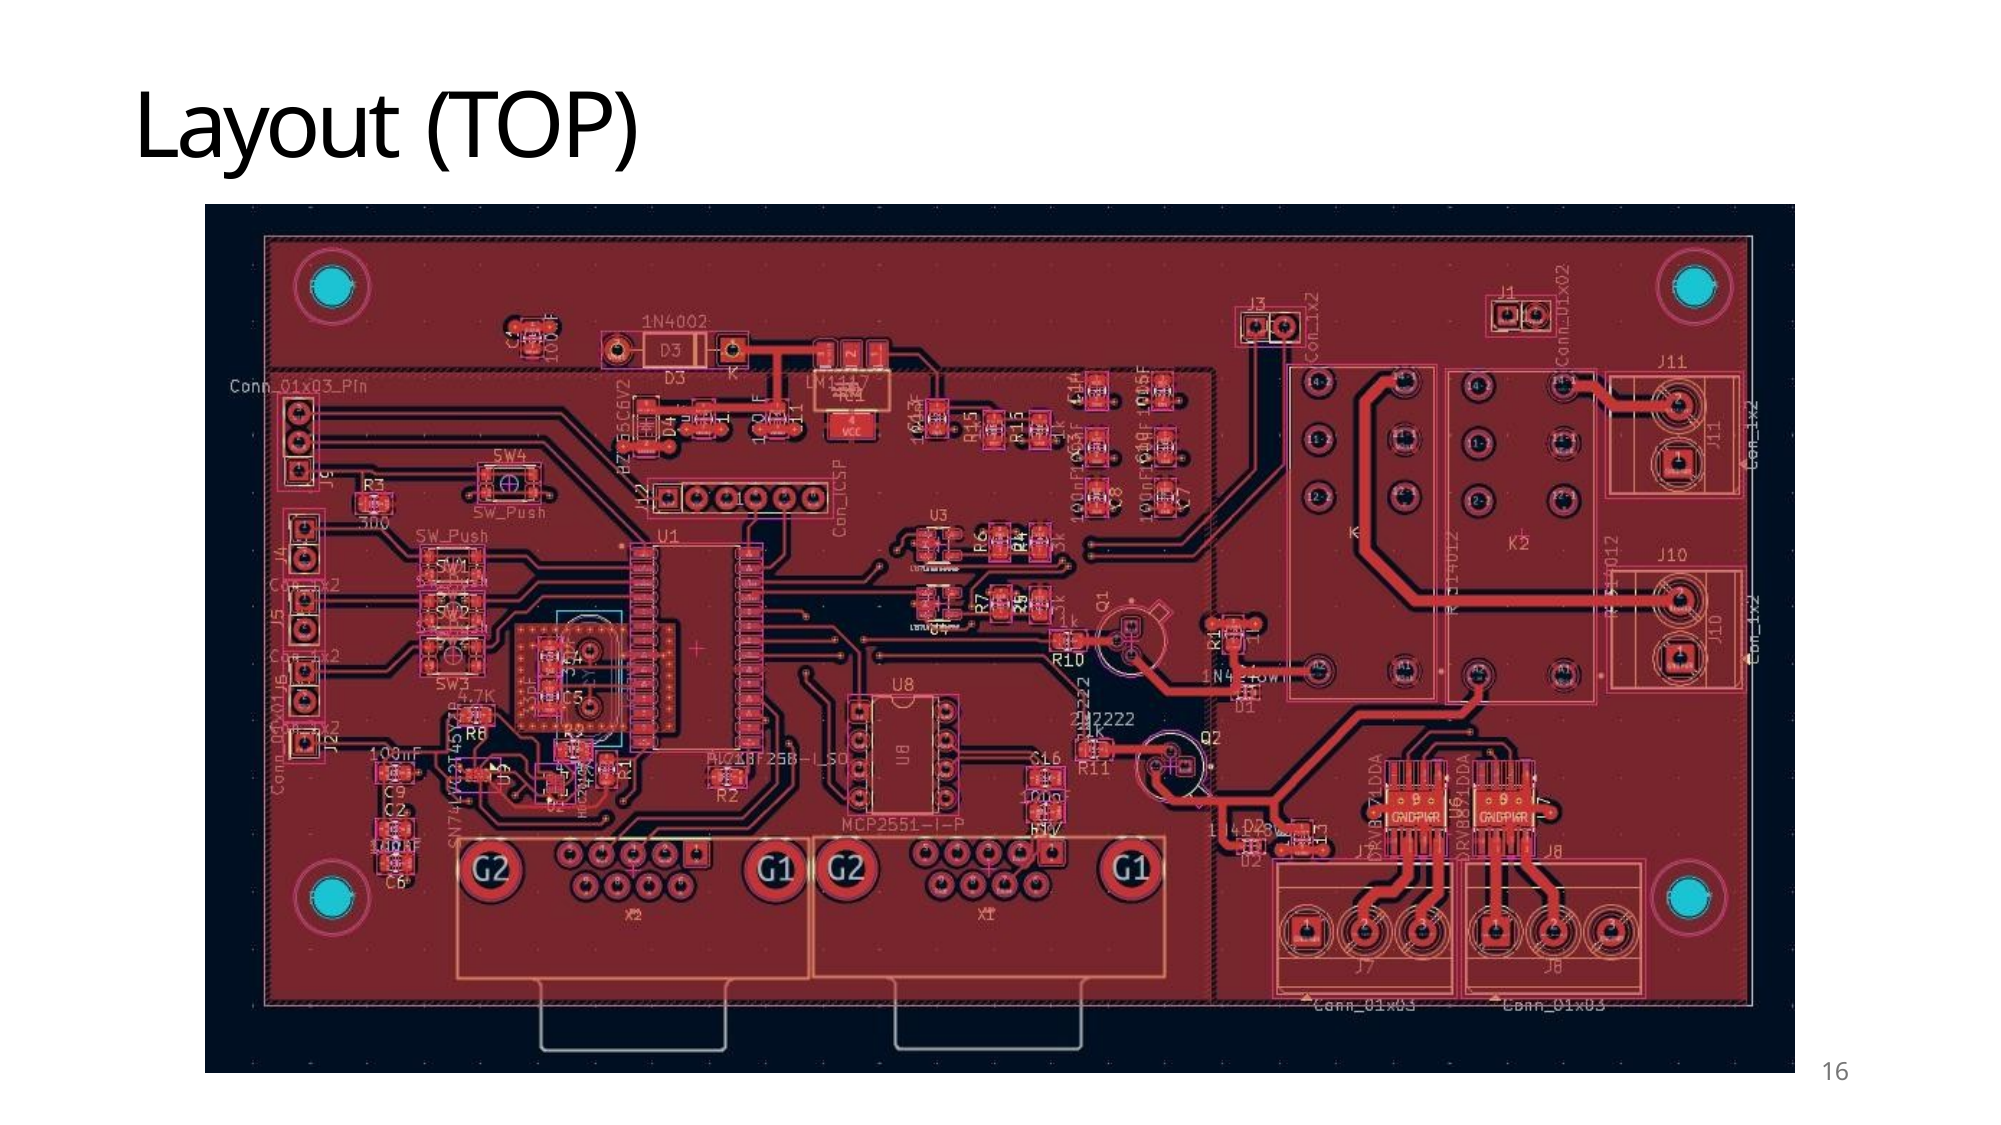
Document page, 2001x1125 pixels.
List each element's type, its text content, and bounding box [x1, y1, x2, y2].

slide_number 16 [1814, 1055, 1856, 1125]
title Layout (TOP) [94, 47, 1800, 254]
picture [205, 204, 1795, 1073]
